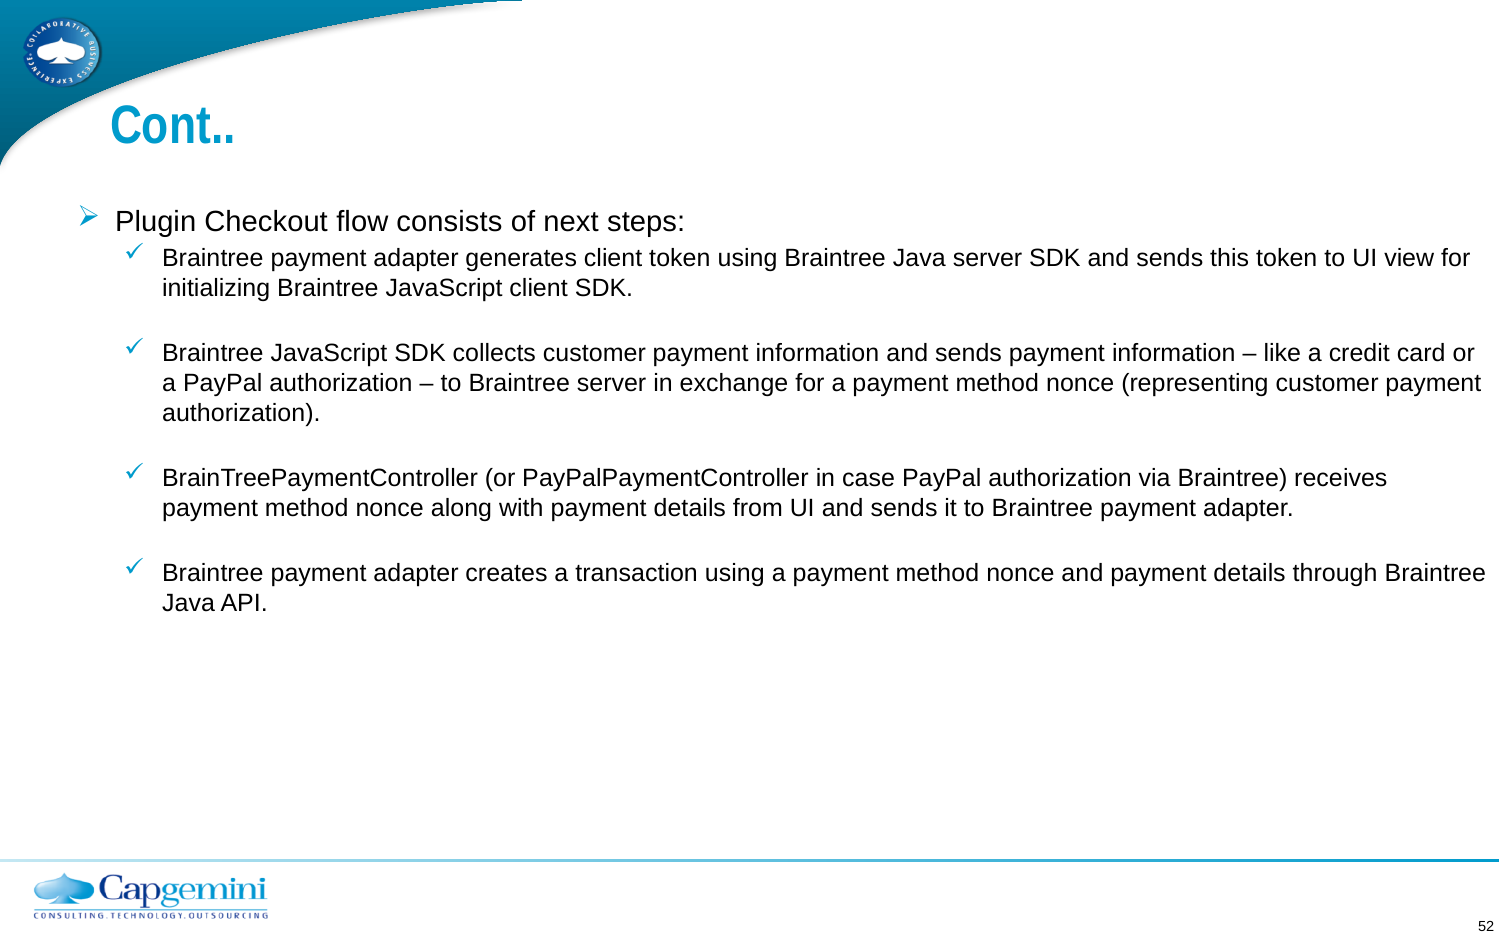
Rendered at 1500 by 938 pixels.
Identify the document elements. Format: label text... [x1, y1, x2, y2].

slide_number 52 [1470, 919, 1500, 936]
list Plugin Checkout flow consists of next steps: Braintree payment adapter generates client token using Braintree Java server SDK and sends this token to UI view for initializing Braintree JavaScript client SDK. Braintree JavaScript SDK collects customer payment information and sends payment information – like a credit card or a PayPal authorization – to Braintree server in exchange for a payment method nonce (representing customer payment authorization). BrainTreePaymentController (or PayPalPaymentController in case PayPal authorization via Braintree) receives payment method nonce along with payment details from UI and sends it to Braintree payment adapter. Braintree payment adapter creates a transaction using a payment method nonce and payment details through Braintree Java API. [0, 196, 1500, 837]
picture [32, 872, 269, 919]
title Cont.. [0, 0, 1500, 163]
